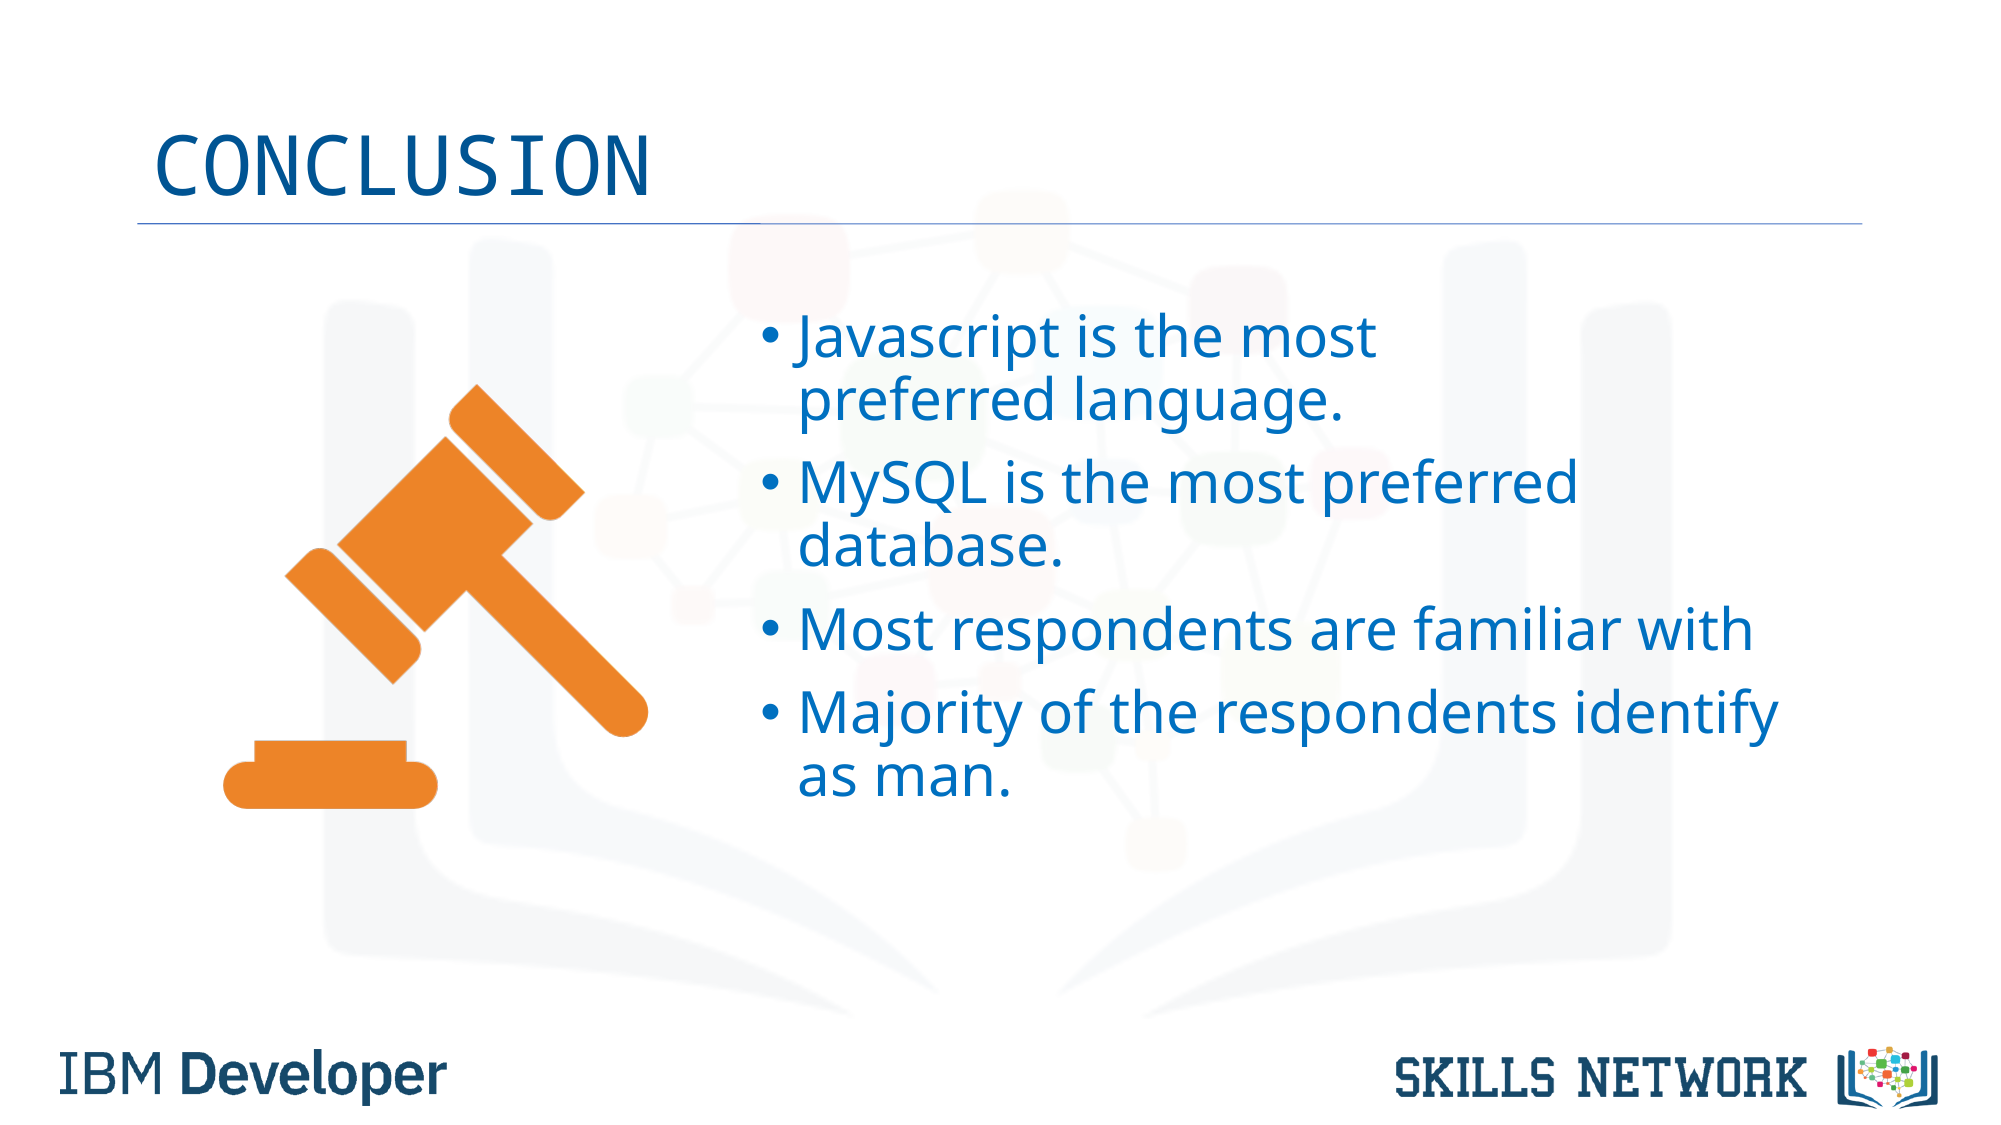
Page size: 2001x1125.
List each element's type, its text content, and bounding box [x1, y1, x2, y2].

list Javascript is the most preferred language. MySQL is the most preferred database. Most respondents are familiar with Majority of the respondents identify as man. [745, 299, 1863, 1014]
title CONCLUSION [137, 59, 1863, 278]
picture [1390, 1045, 1945, 1111]
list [184, 346, 686, 848]
picture [55, 1045, 459, 1108]
